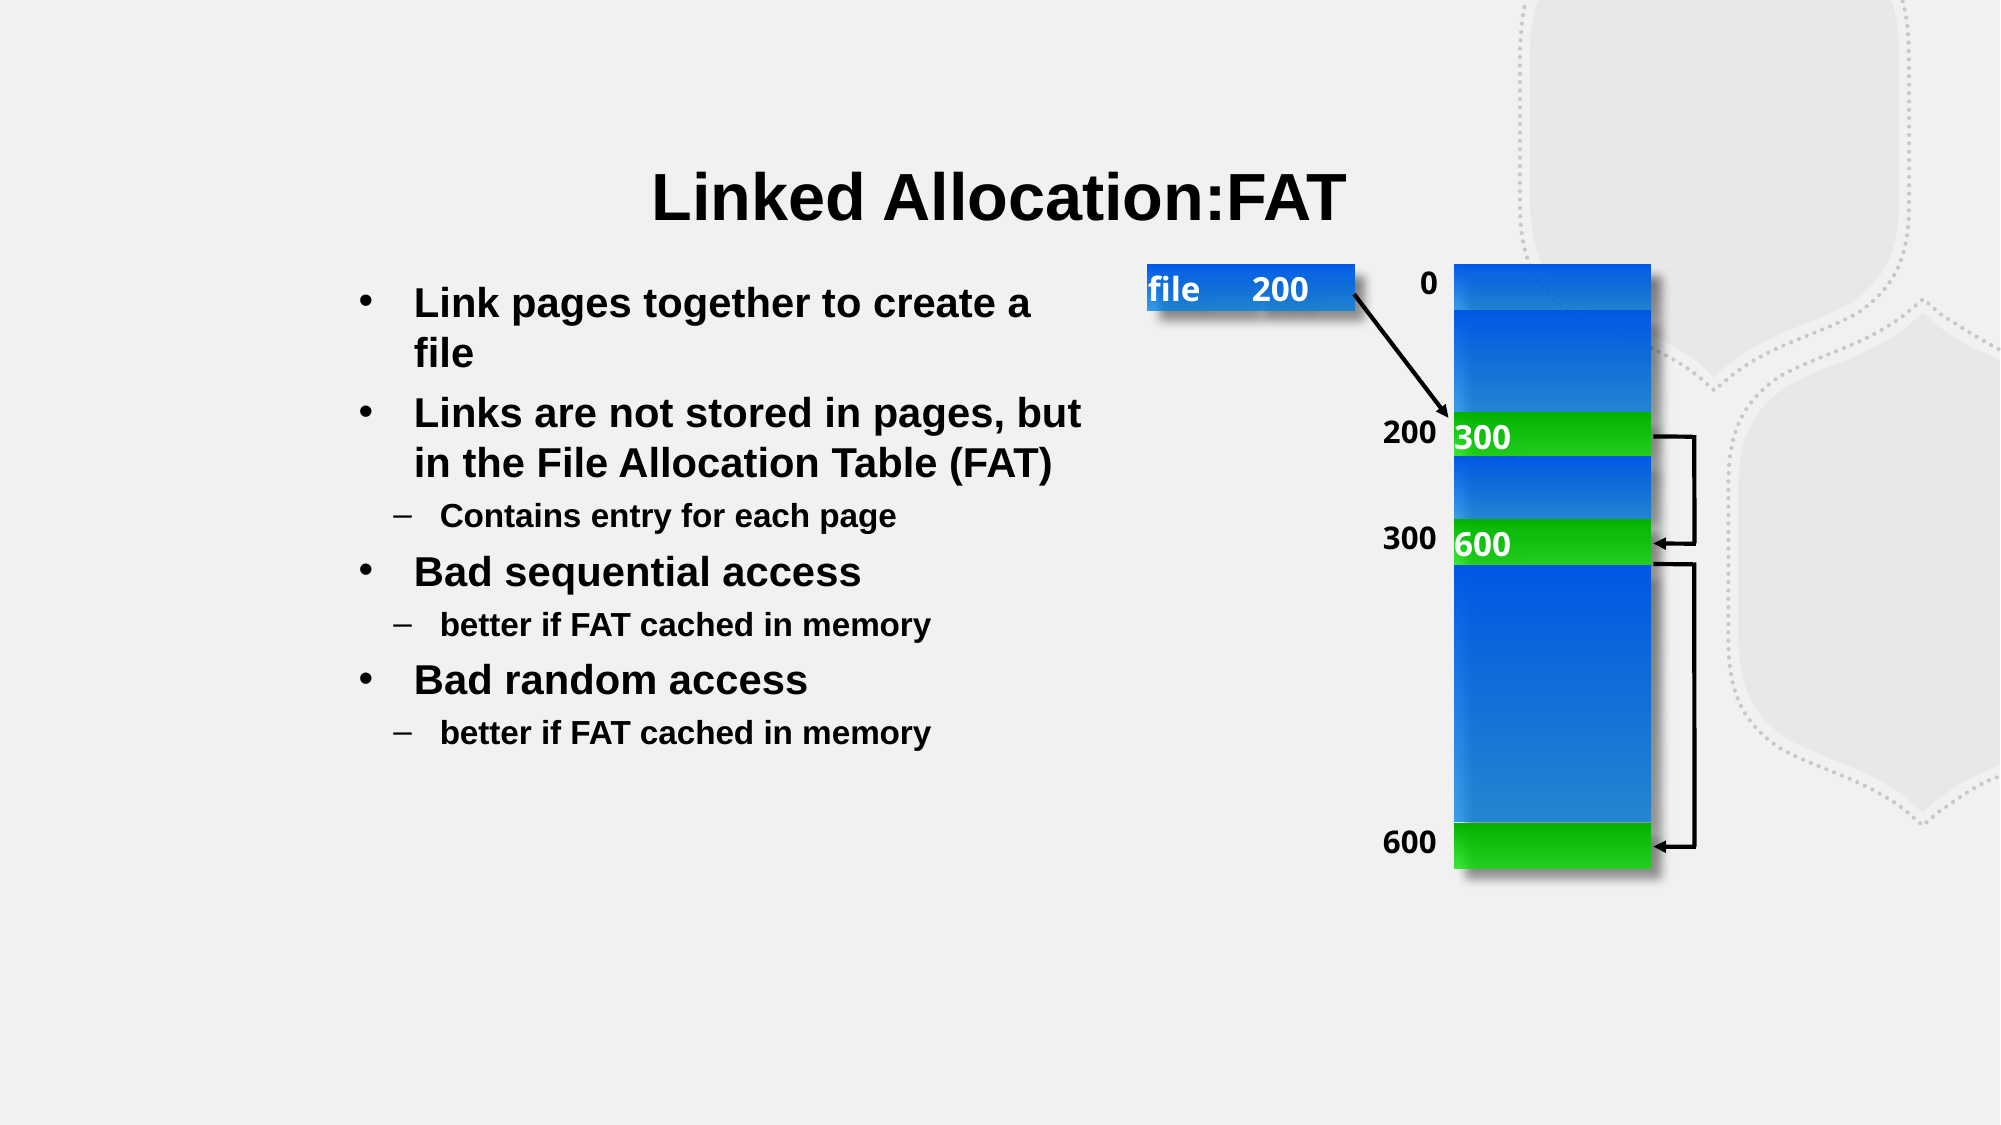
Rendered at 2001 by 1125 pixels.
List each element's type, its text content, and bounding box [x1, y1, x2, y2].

text_box [1454, 565, 1651, 822]
text_box [1454, 310, 1651, 412]
text_box [1454, 823, 1651, 869]
text_box [1454, 457, 1651, 519]
text_box 600 [1454, 520, 1651, 565]
text_box [1354, 294, 1449, 418]
text_box [1454, 265, 1651, 310]
text_box [1653, 537, 1696, 550]
text_box Link pages together to create a file Links are not stored in pages, but in the File Allocation Table (FAT) Contains entry for each page Bad sequential access better if FAT cached in memory Bad random access better if FAT cached in memory [343, 267, 1100, 1026]
text_box 600 [1383, 821, 1437, 860]
text_box 0 [1420, 263, 1439, 302]
text_box [1653, 840, 1696, 853]
text_box 200 [1251, 265, 1355, 311]
text_box file [1147, 265, 1251, 311]
text_box 200 [1383, 411, 1437, 450]
text_box 300 [1383, 518, 1437, 557]
text_box 300 [1454, 412, 1651, 457]
text_box Linked Allocation:FAT [362, 99, 1638, 288]
